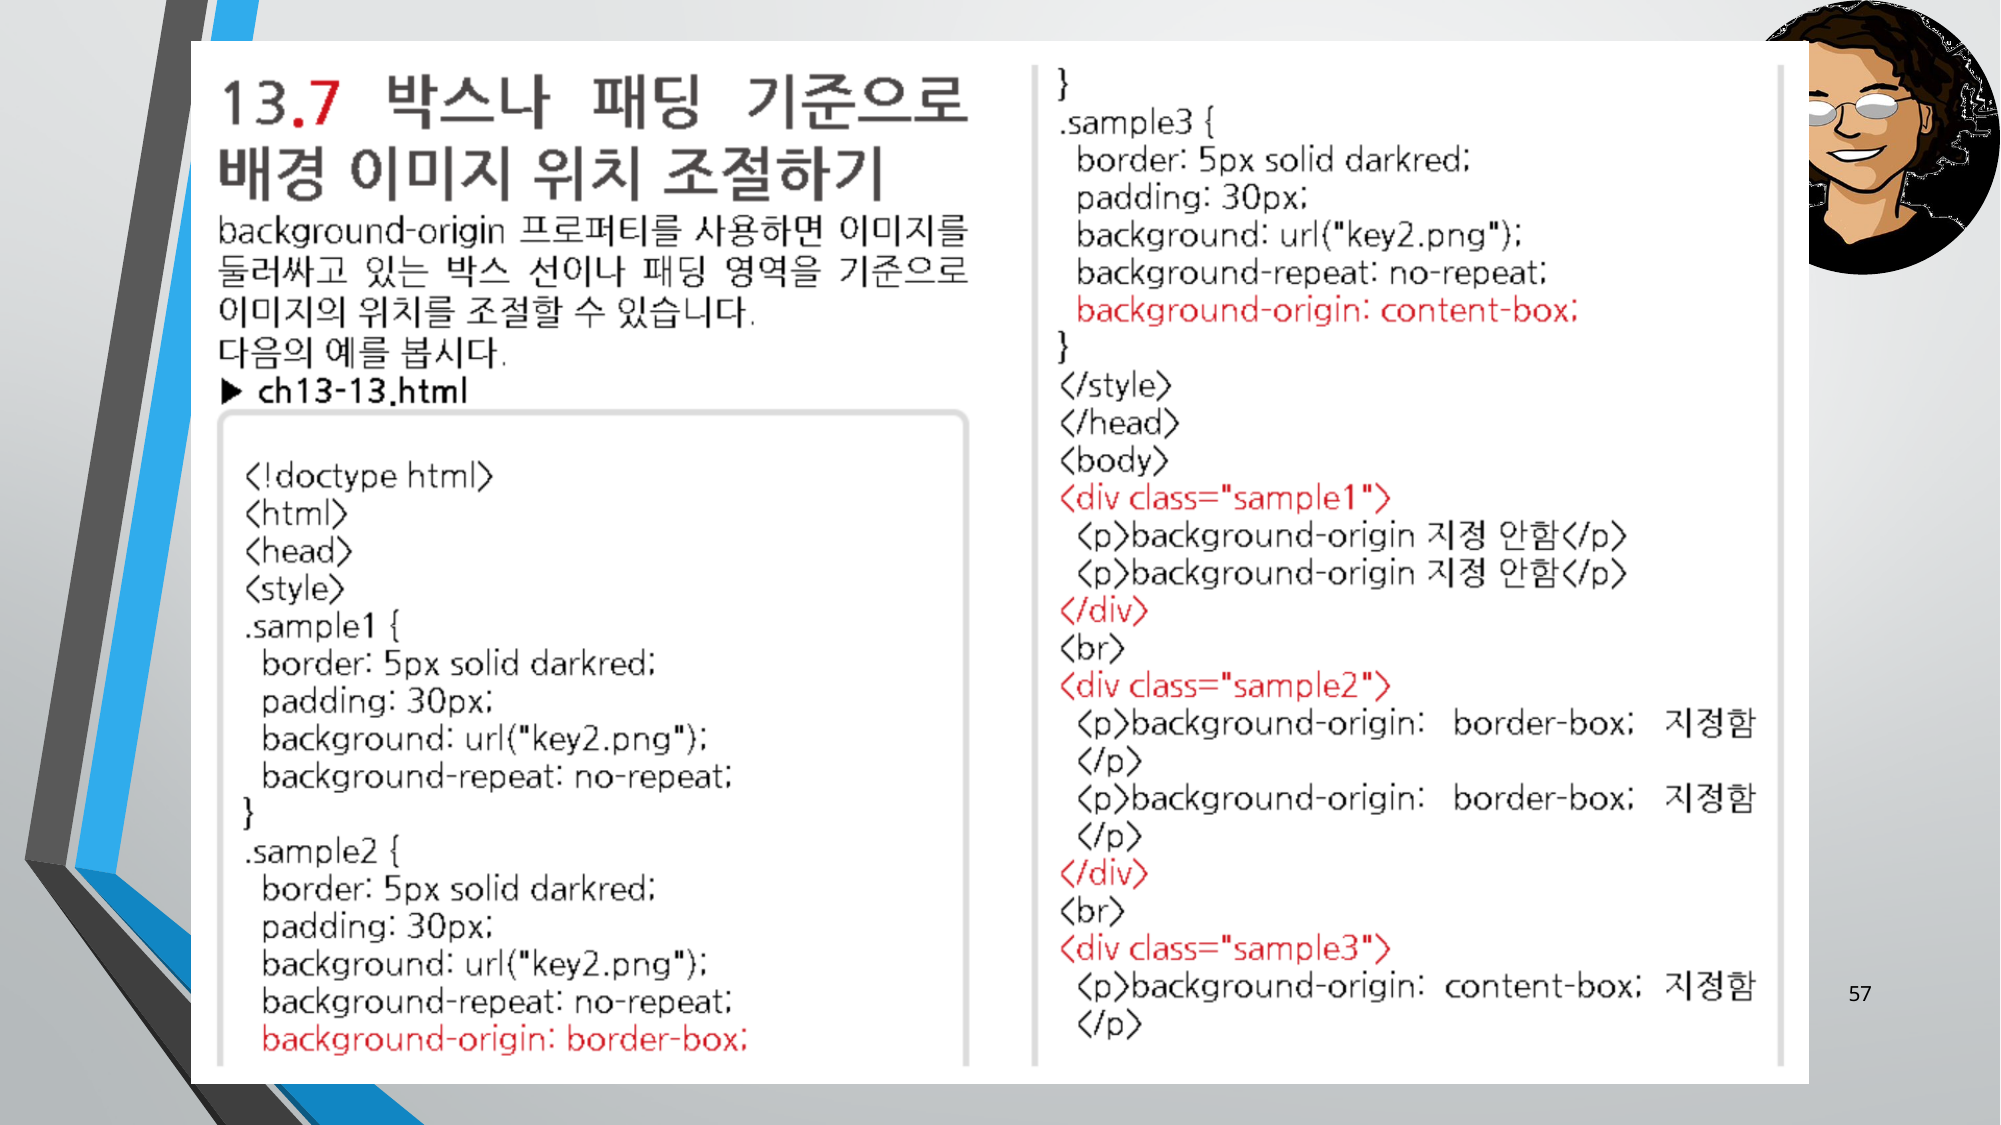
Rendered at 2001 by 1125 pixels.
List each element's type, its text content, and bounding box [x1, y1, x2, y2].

picture [66, 0, 2001, 1125]
slide_number ‹#› [1812, 965, 1887, 1025]
picture [0, 0, 216, 1125]
